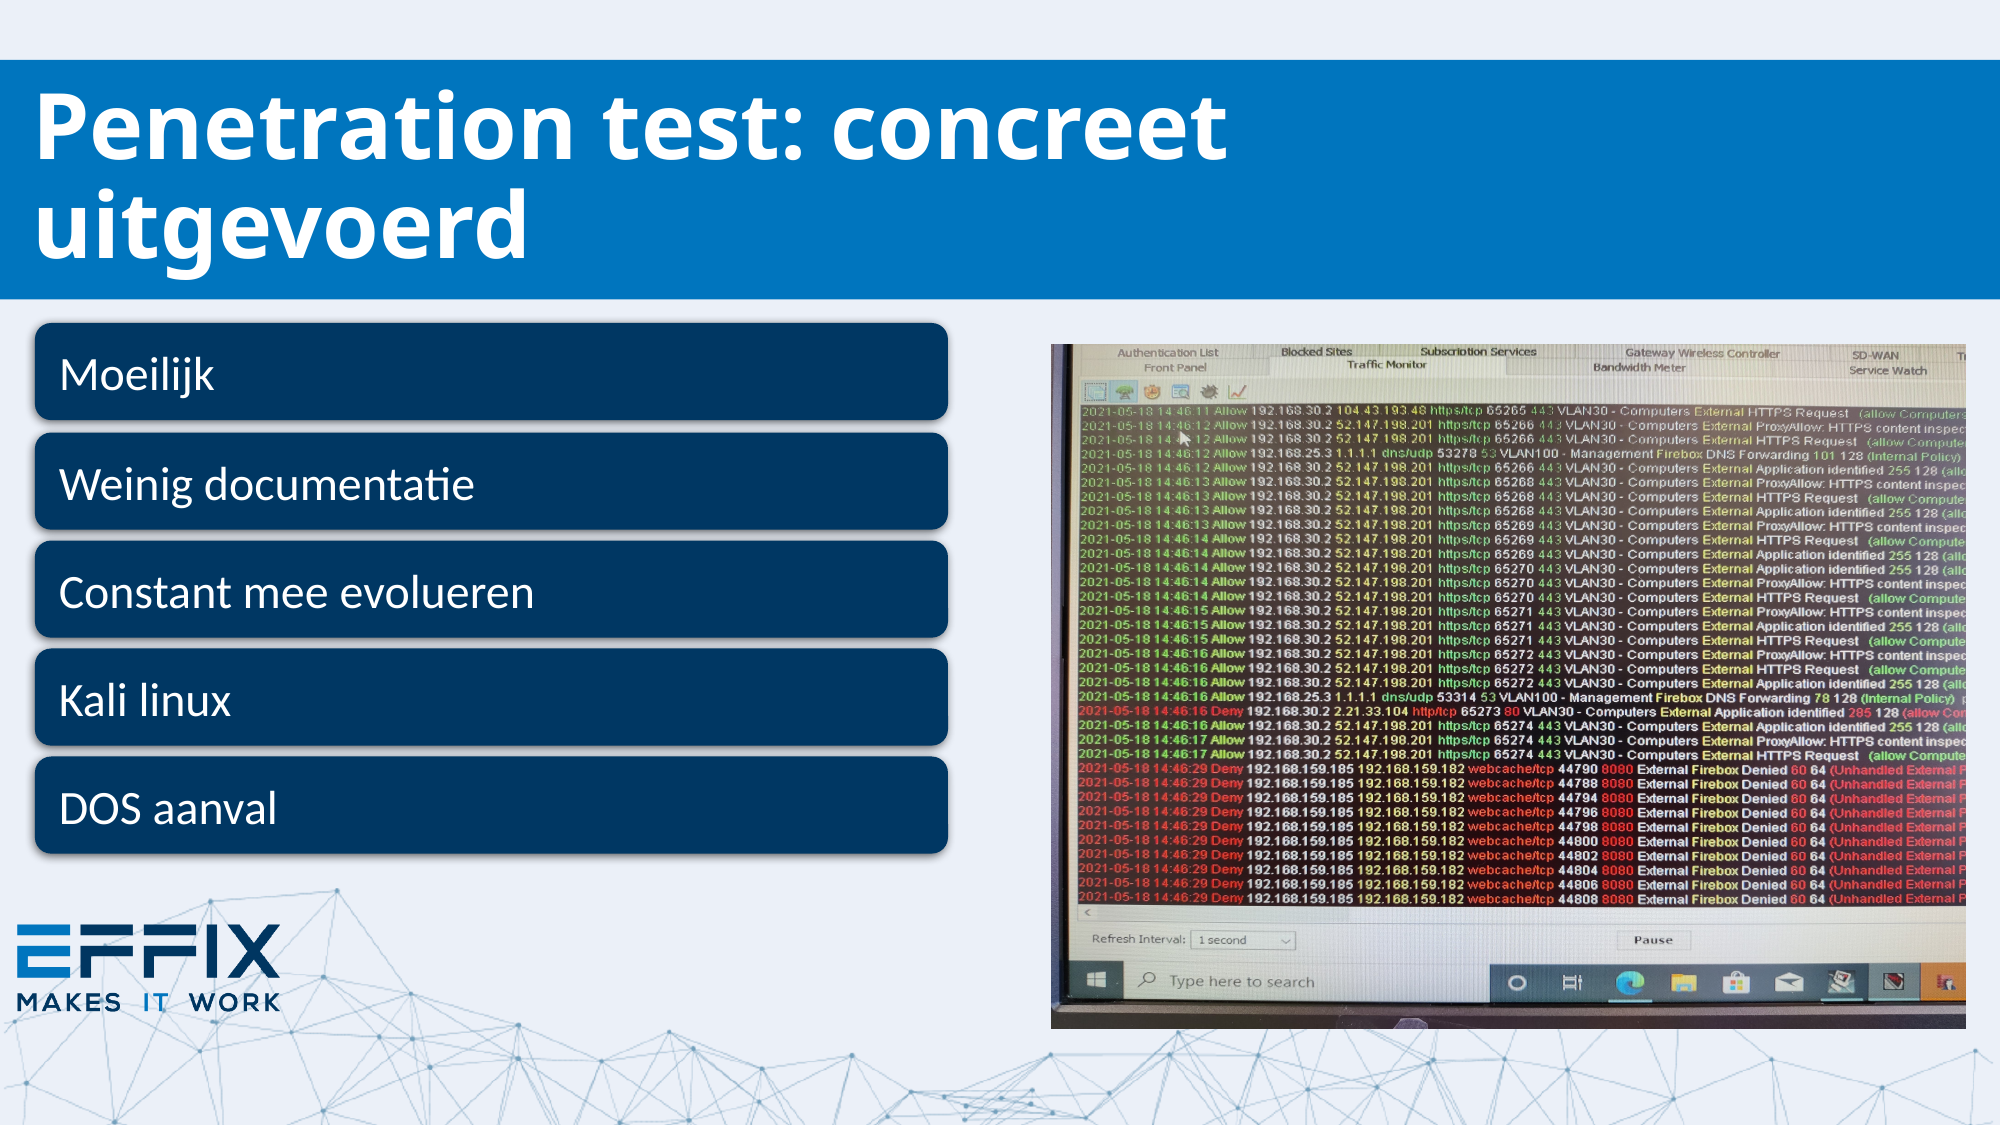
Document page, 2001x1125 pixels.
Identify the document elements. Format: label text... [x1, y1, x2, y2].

picture [17, 924, 280, 1012]
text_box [34, 315, 948, 863]
picture [1051, 344, 1966, 1029]
title Penetration test: concreet uitgevoerd [17, 70, 1743, 289]
